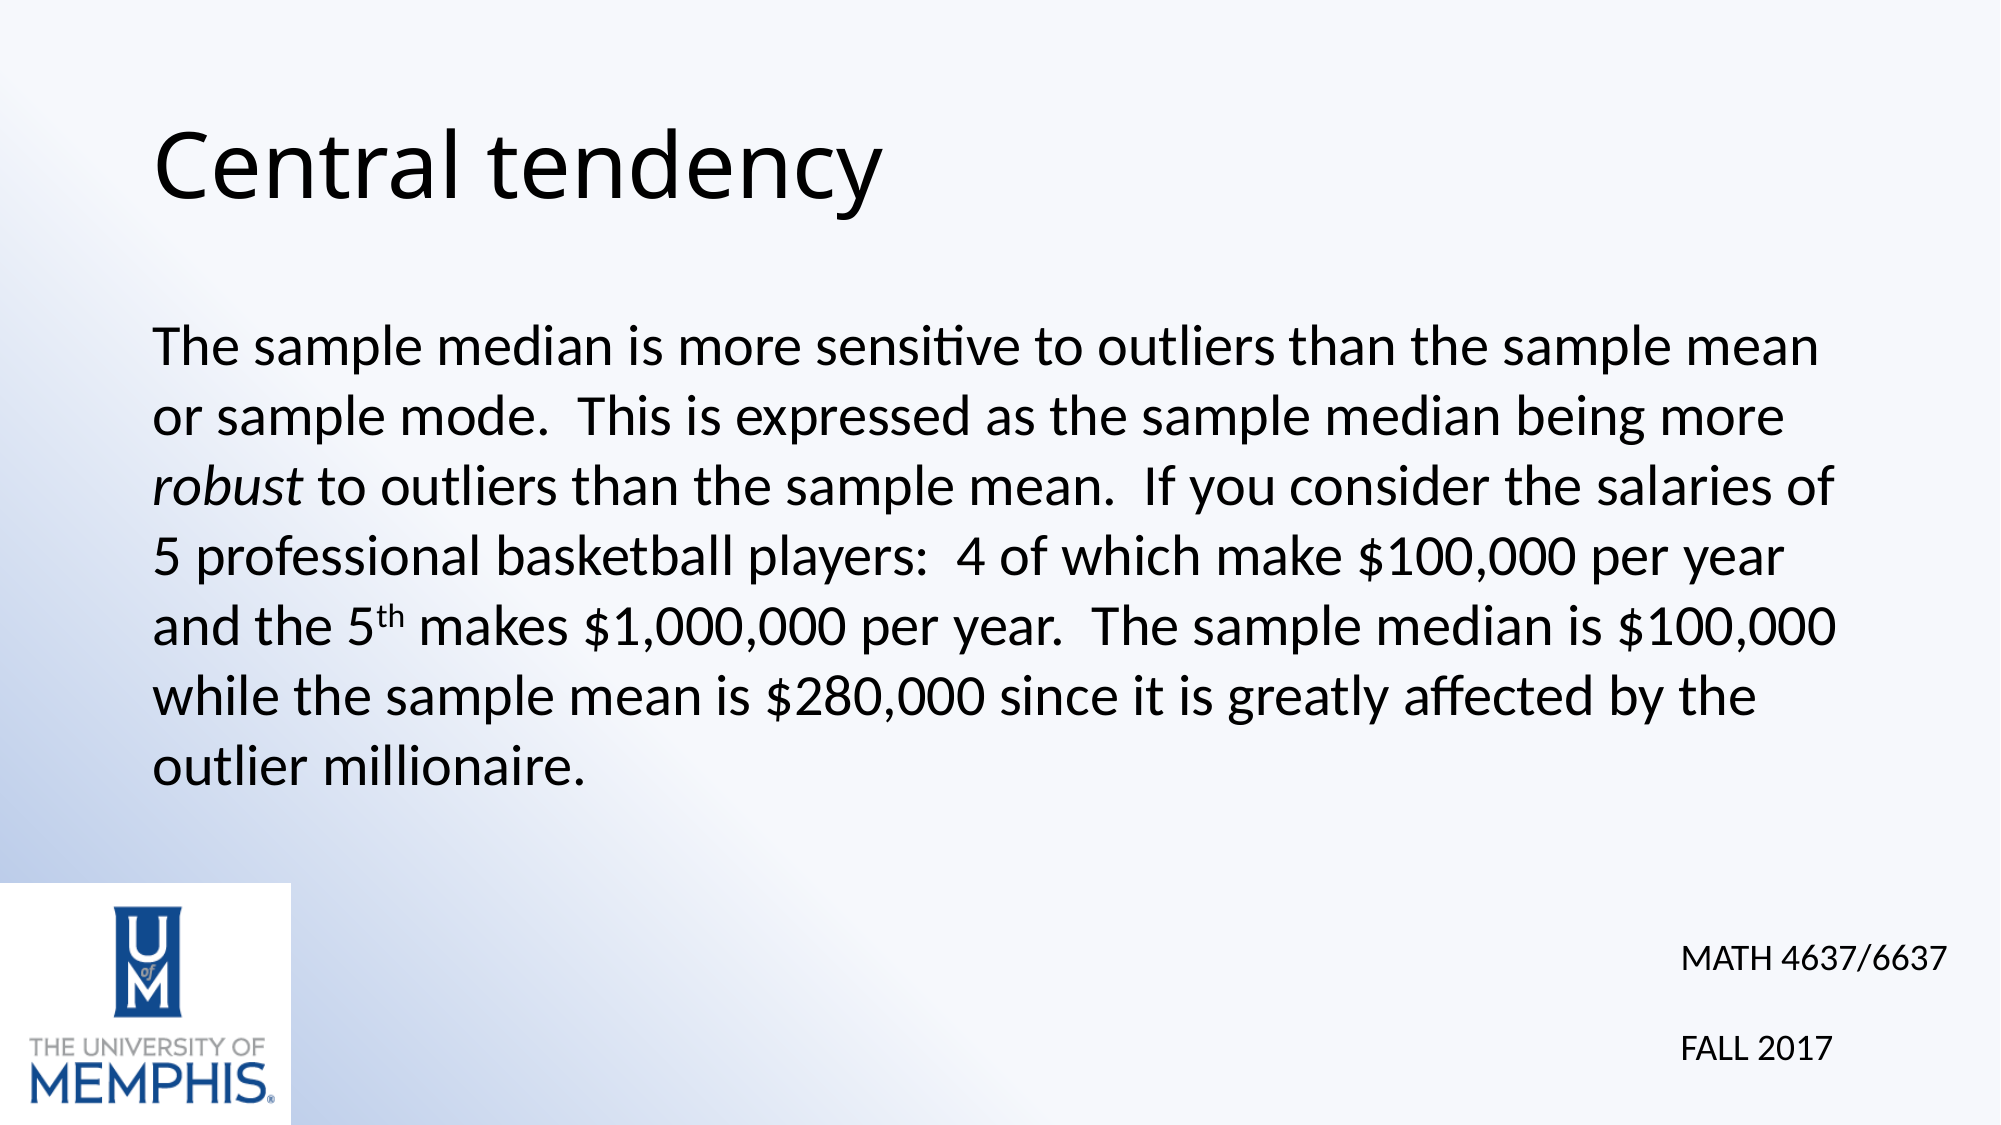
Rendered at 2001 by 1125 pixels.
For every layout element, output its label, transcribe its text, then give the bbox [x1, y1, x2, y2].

title Central tendency [137, 59, 1863, 278]
picture [0, 883, 291, 1125]
list The sample median is more sensitive to outliers than the sample mean or sample mode. This is expressed as the sample median being more robust to outliers than the sample mean. If you consider the salaries of 5 professional basketball players: 4 of which make $100,000 per year and the 5th makes $1,000,000 per year. The sample median is $100,000 while the sample mean is $280,000 since it is greatly affected by the outlier millionaire. [137, 299, 1863, 1014]
